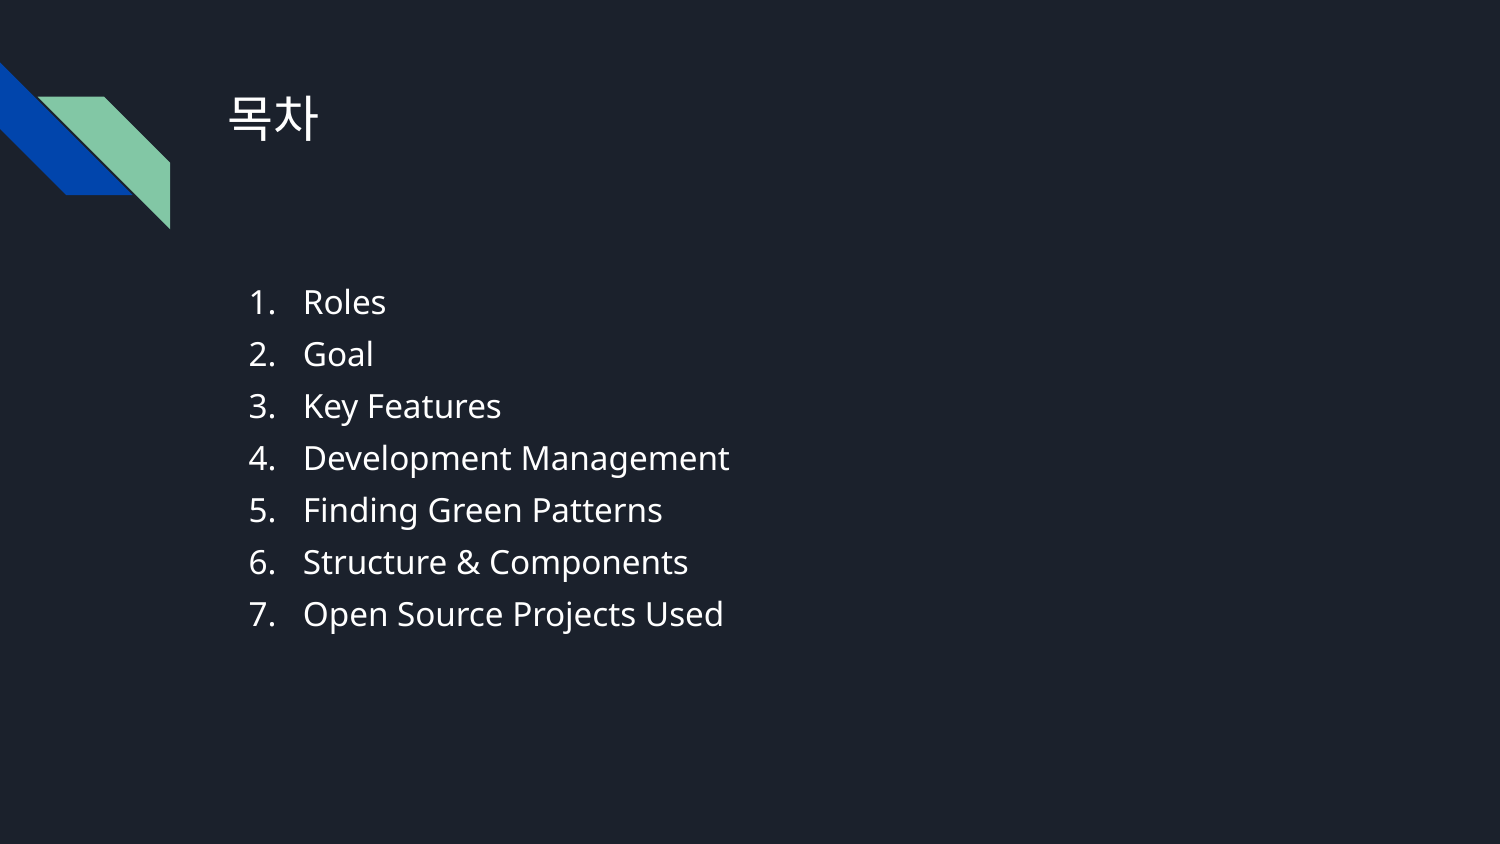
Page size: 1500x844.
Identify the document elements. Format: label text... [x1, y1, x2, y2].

title 목차 [212, 64, 1368, 215]
list Roles Goal Key Features Development Management Finding Green Patterns Structure & Components Open Source Projects Used [212, 257, 1368, 735]
